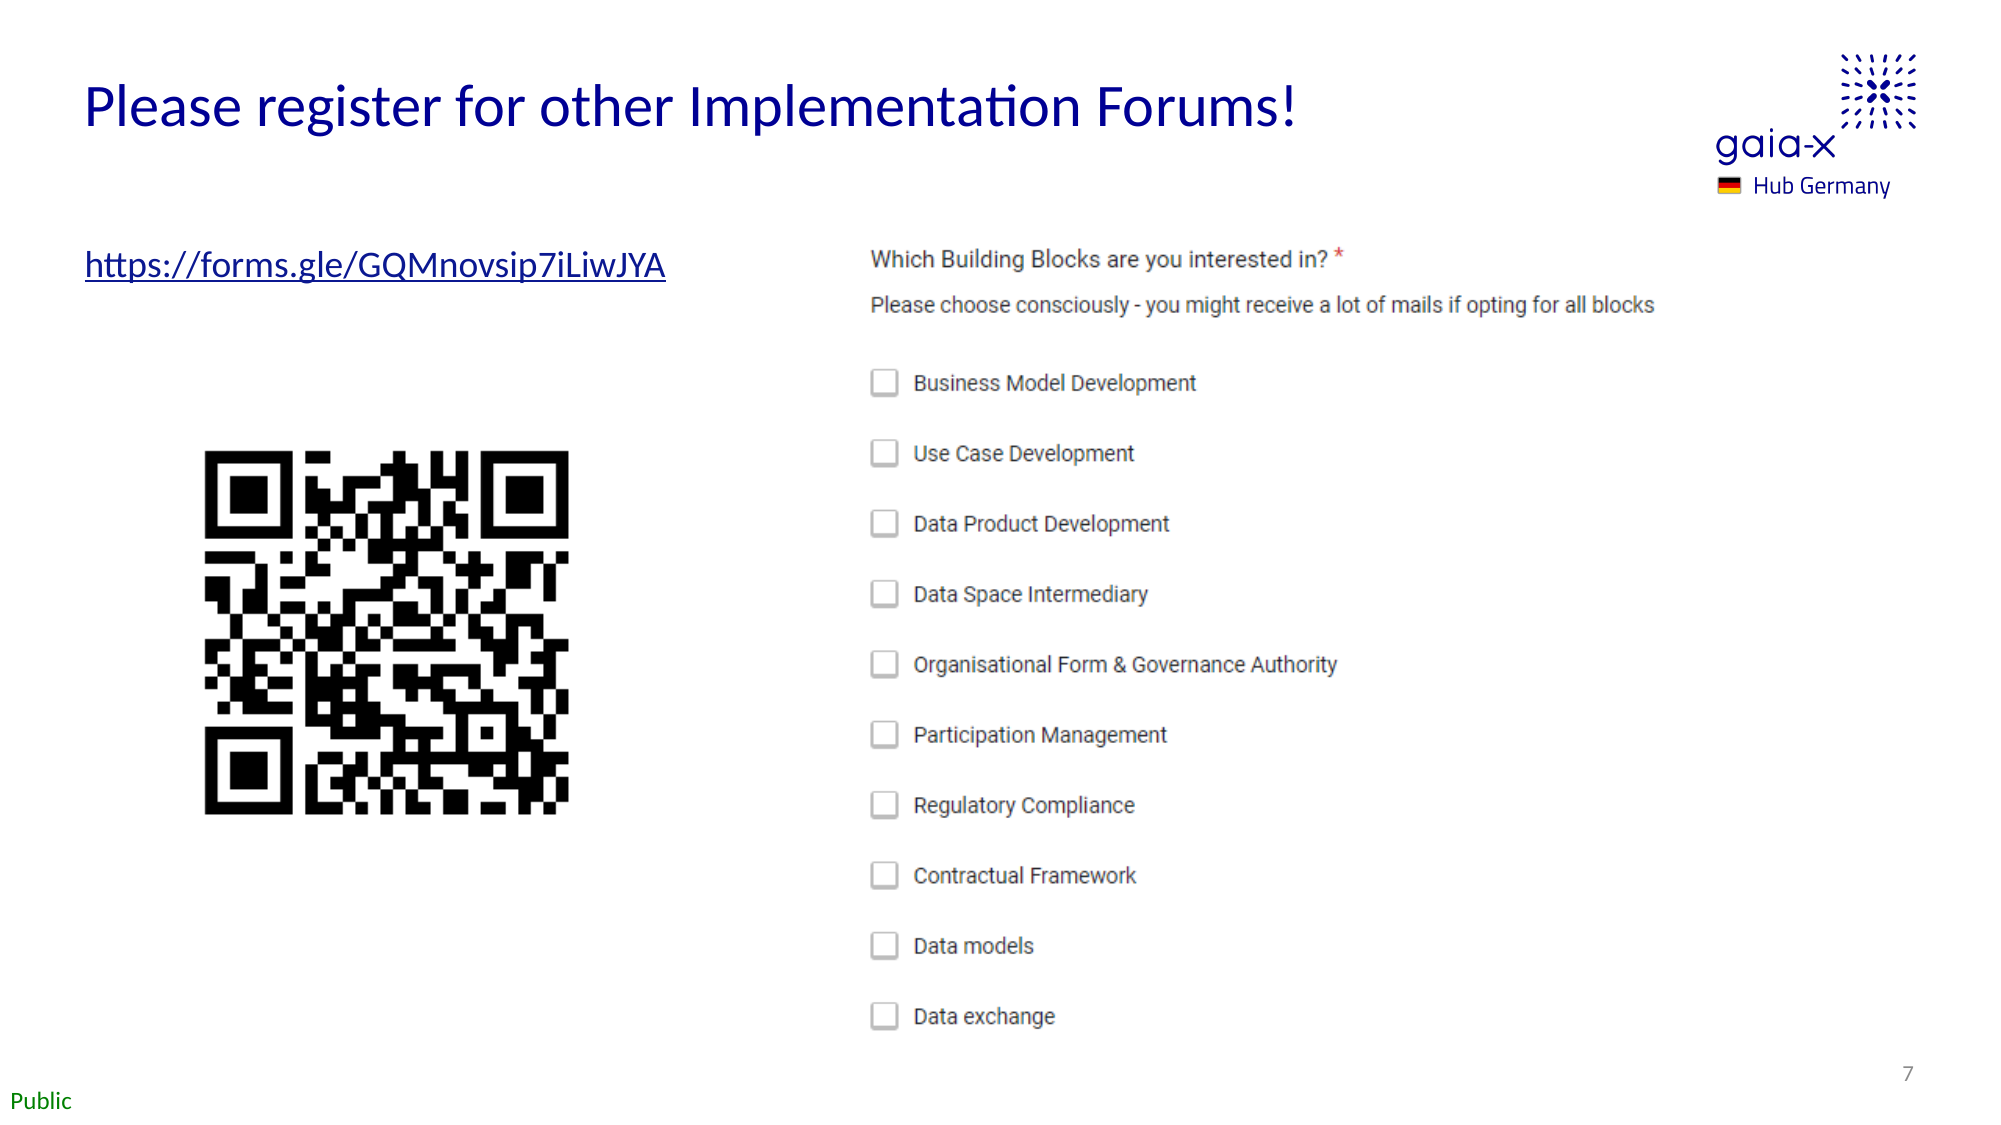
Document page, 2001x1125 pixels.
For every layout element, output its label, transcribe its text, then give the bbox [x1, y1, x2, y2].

picture [866, 10, 1961, 1051]
slide_number 7 [1830, 1046, 1914, 1106]
title Please register for other Implementation Forums! [84, 74, 1547, 145]
picture [152, 398, 622, 868]
list https://forms.gle/GQMnovsip7iLiwJYA [84, 239, 866, 1024]
